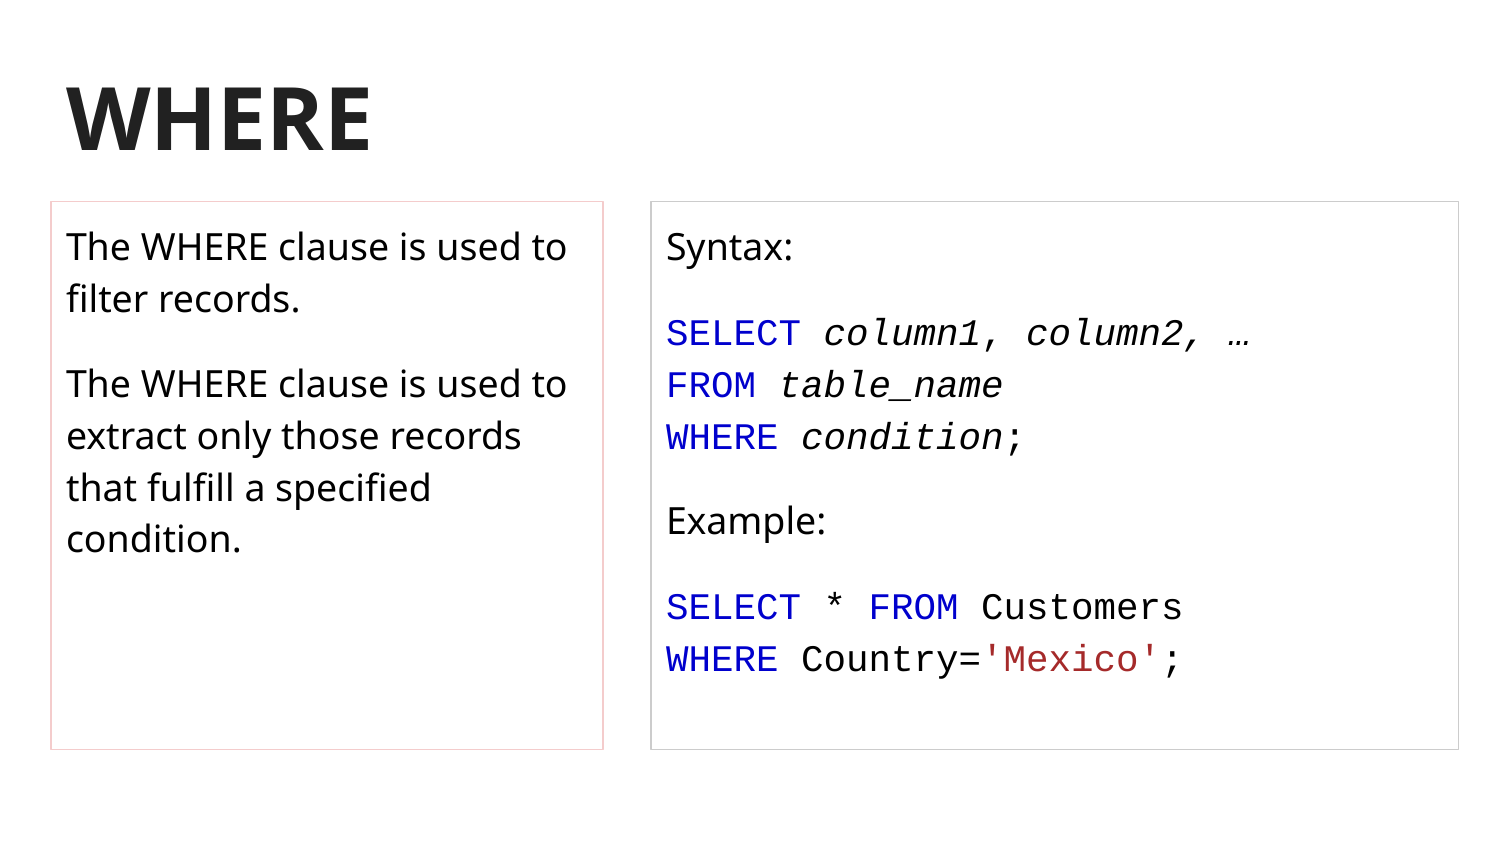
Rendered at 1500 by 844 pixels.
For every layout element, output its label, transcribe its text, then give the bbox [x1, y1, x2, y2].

list Syntax: SELECT column1, column2, … FROM table_name WHERE condition; Example: SELECT * FROM Customers WHERE Country='Mexico'; [650, 201, 1459, 750]
list The WHERE clause is used to filter records. The WHERE clause is used to extract only those records that fulfill a specified condition. [51, 201, 603, 750]
title WHERE [51, 48, 1449, 180]
